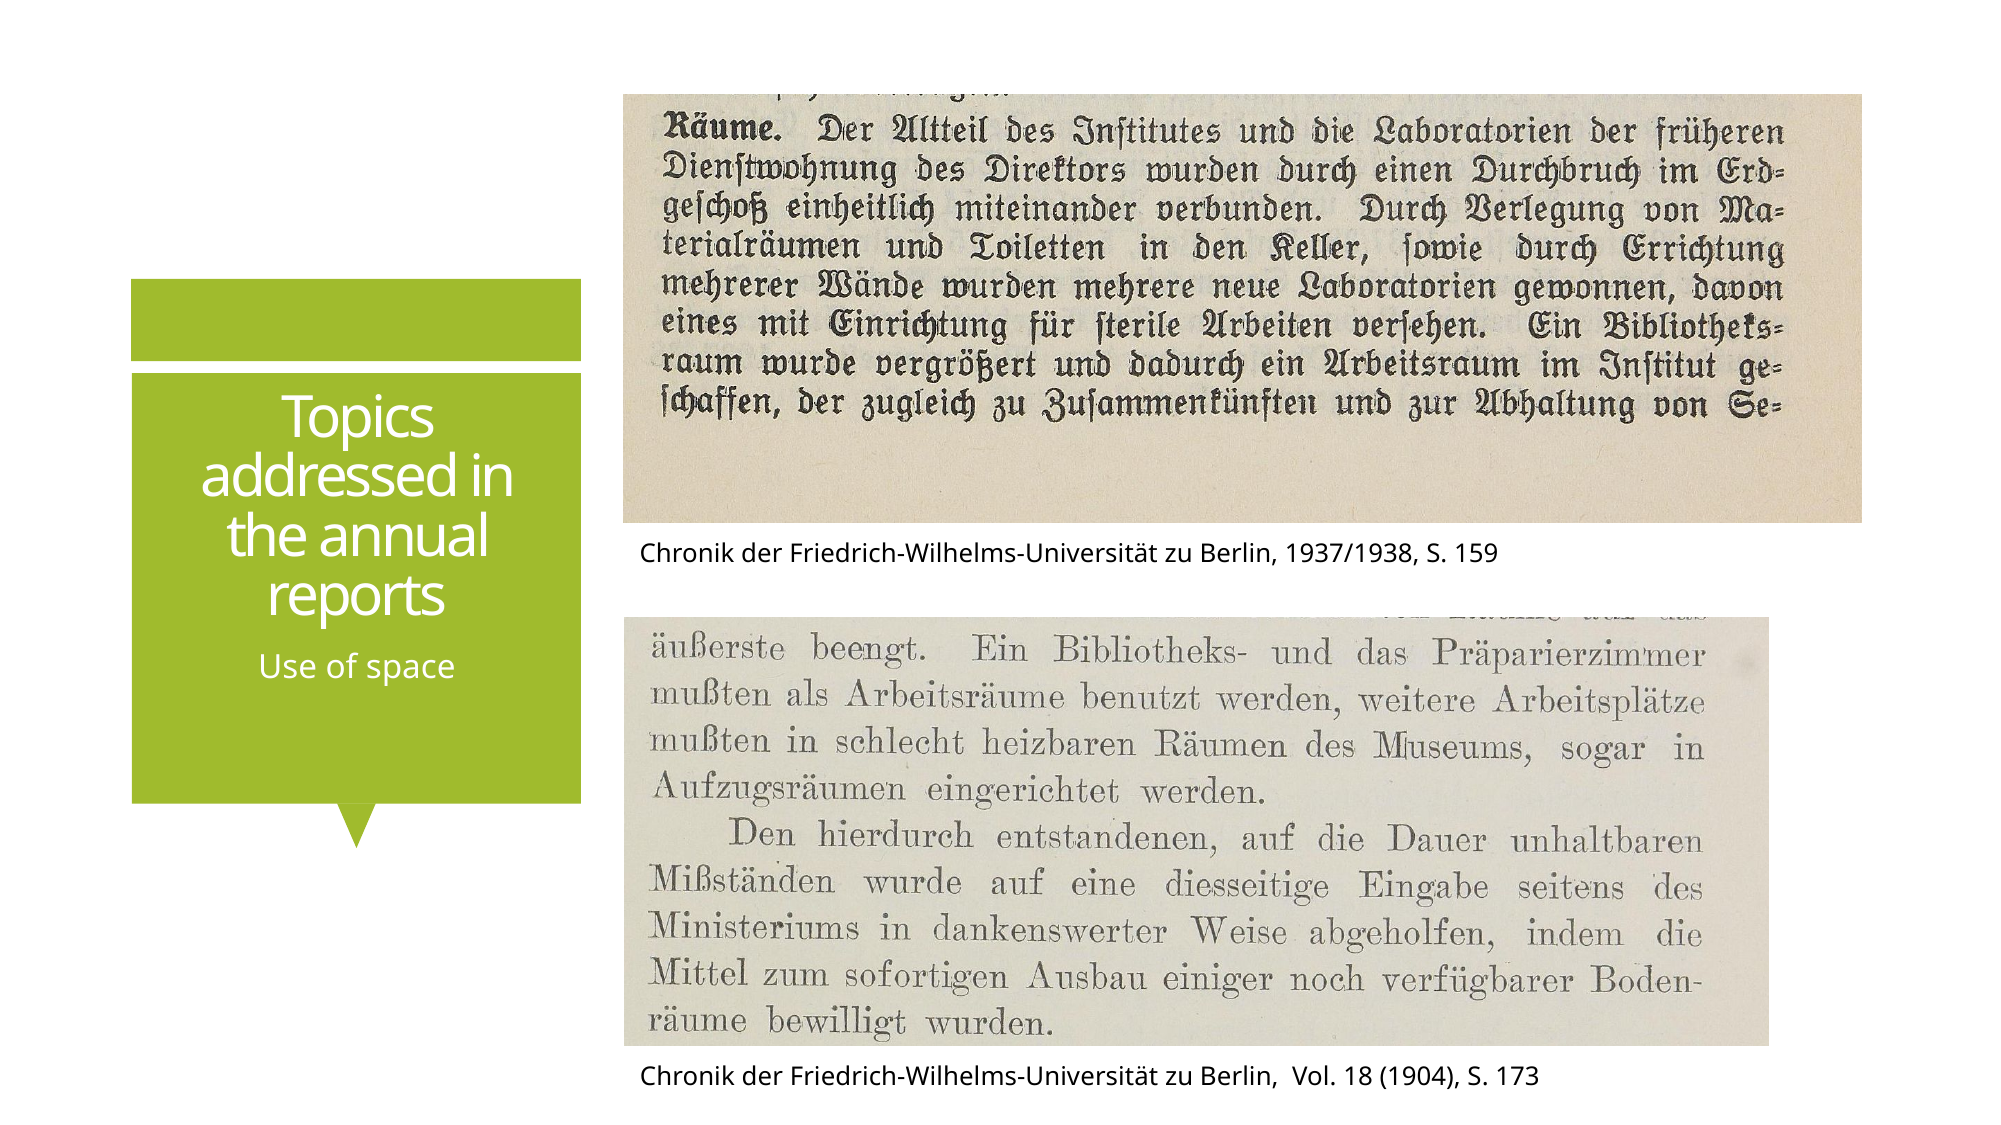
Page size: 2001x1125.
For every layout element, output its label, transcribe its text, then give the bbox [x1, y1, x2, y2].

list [624, 616, 1769, 1046]
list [623, 94, 1862, 523]
title Topics addressed in the annual reports [145, 387, 569, 630]
list Chronik der Friedrich-Wilhelms-Universität zu Berlin, Vol. 18 (1904), S. 173 [624, 1045, 1938, 1098]
list Use of space [145, 630, 569, 790]
list Chronik der Friedrich-Wilhelms-Universität zu Berlin, 1937/1938, S. 159 [624, 522, 1937, 576]
